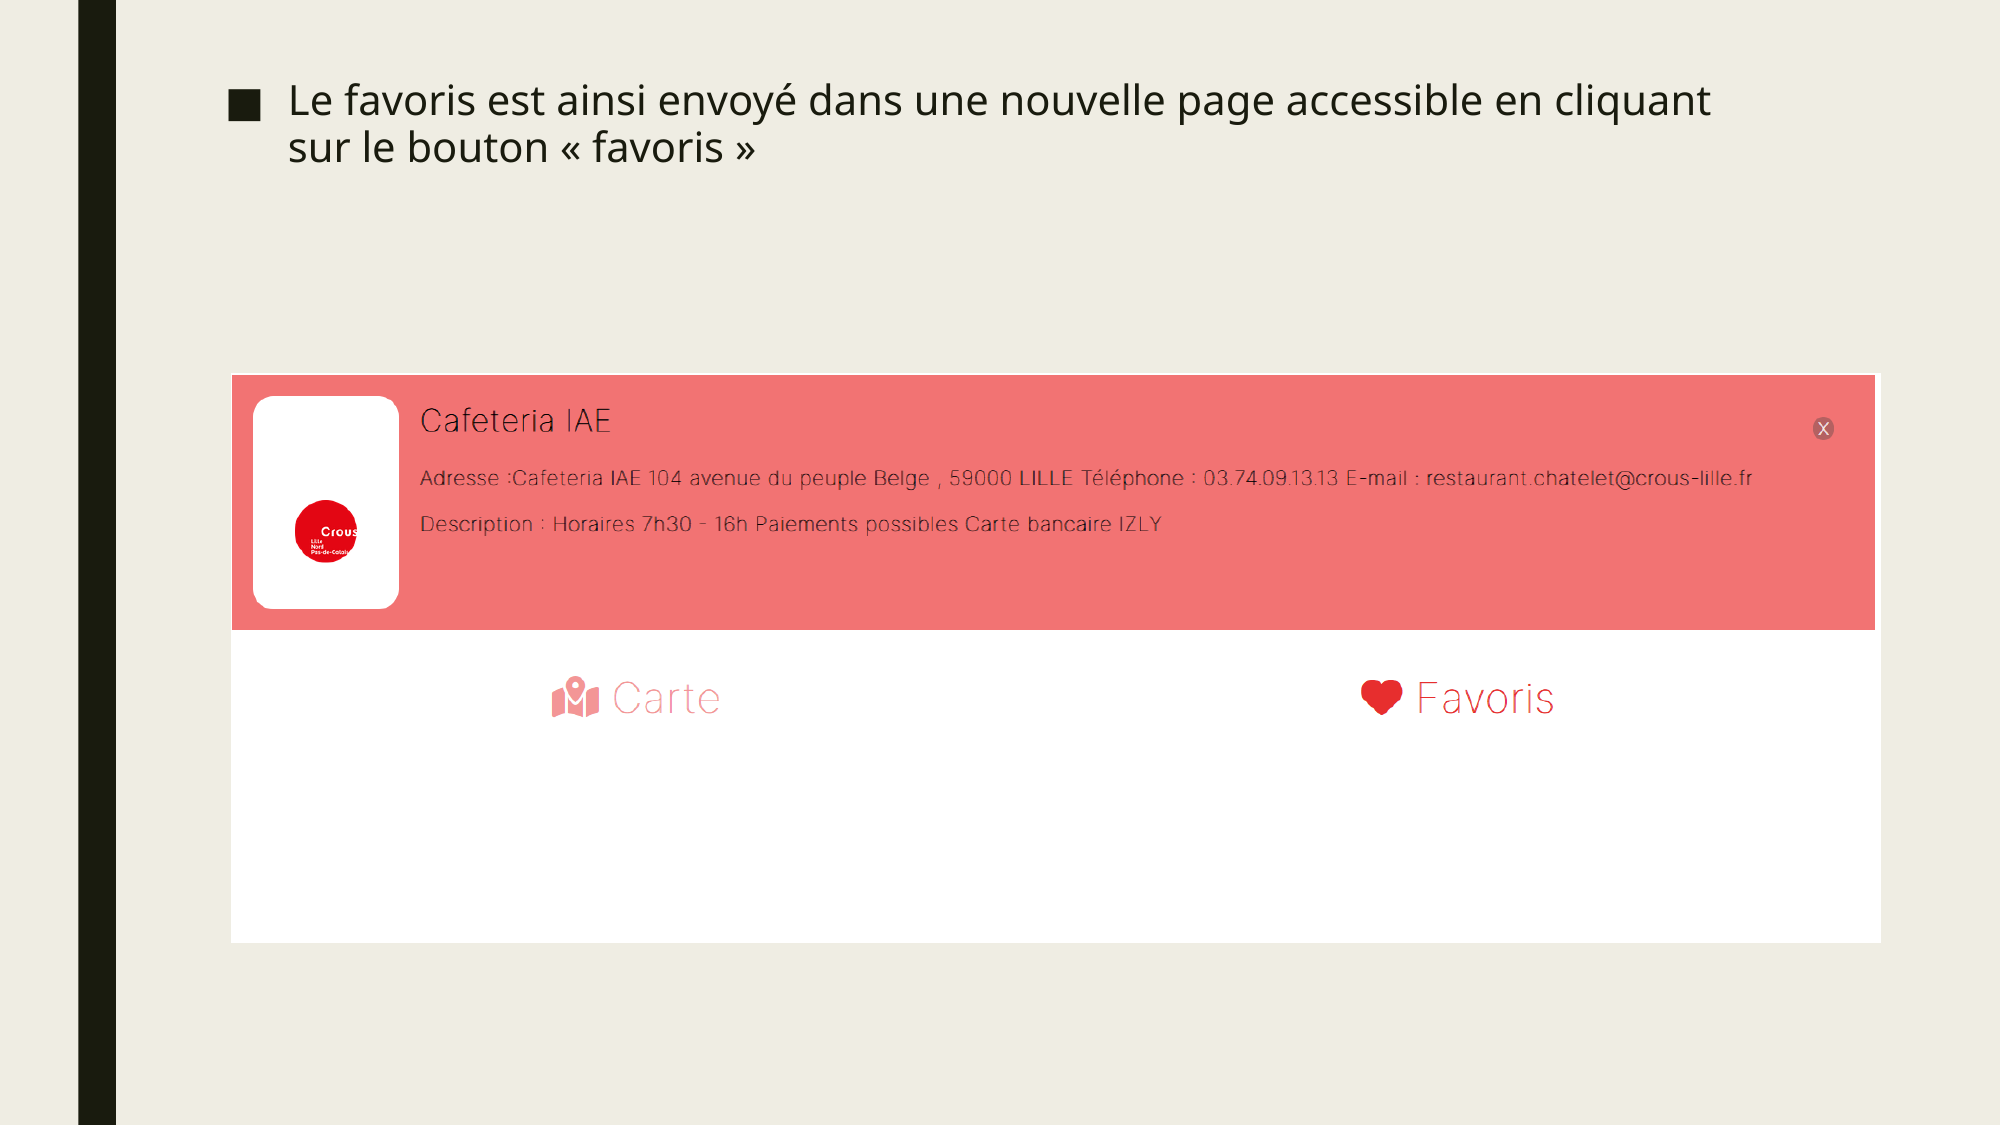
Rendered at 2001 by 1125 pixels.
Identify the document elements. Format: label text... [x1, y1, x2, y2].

list Le favoris est ainsi envoyé dans une nouvelle page accessible en cliquant sur le bouton « favoris » [209, 70, 1785, 658]
picture [230, 373, 1881, 943]
